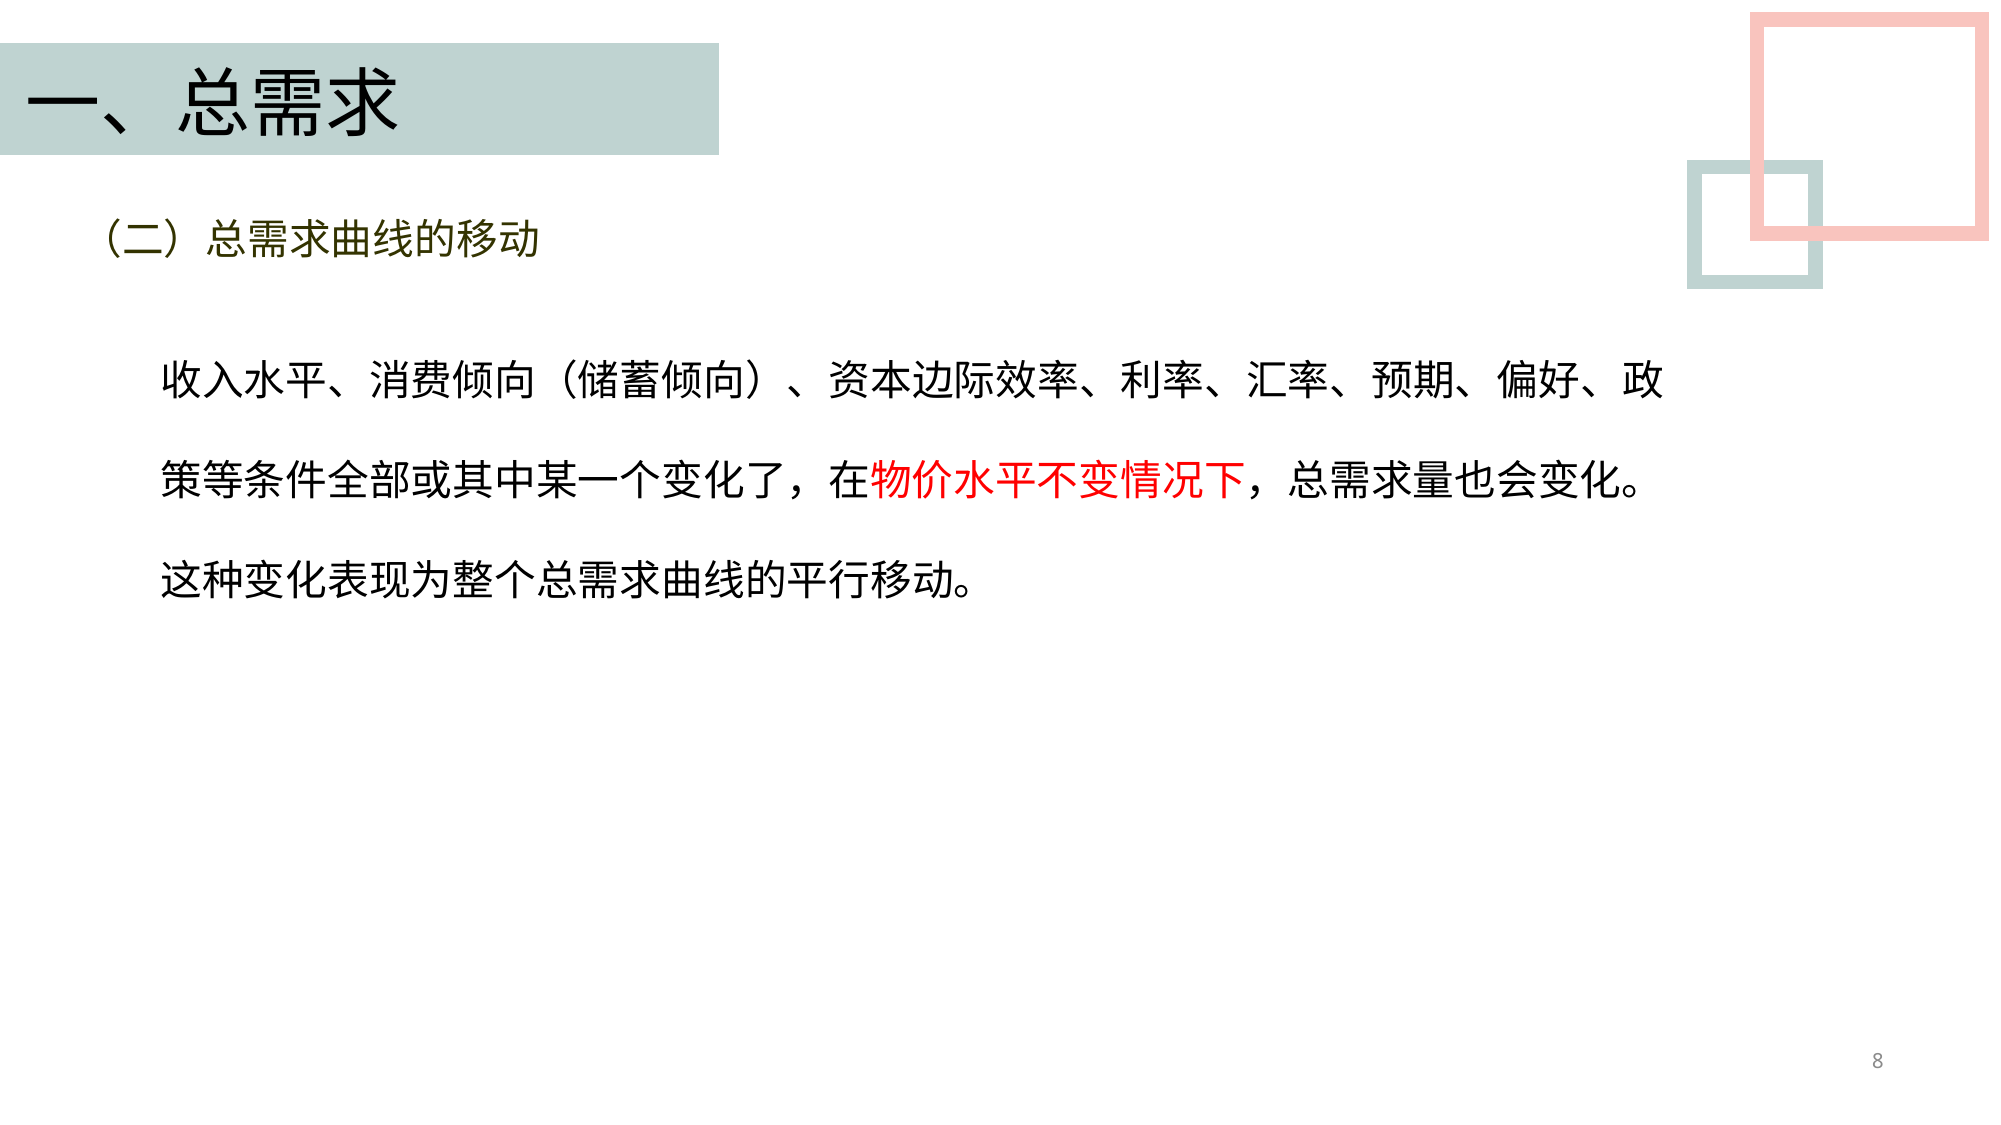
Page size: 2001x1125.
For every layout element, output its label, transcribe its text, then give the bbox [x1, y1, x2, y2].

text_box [0, 43, 719, 154]
slide_number 8 [1456, 1035, 1900, 1088]
text_box [1756, 19, 1983, 235]
text_box 收入水平、消费倾向（储蓄倾向）、资本边际效率、利率、汇率、预期、偏好、政策等条件全部或其中某一个变化了，在物价水平不变情况下，总需求量也会变化。这种变化表现为整个总需求曲线的平行移动。 [145, 296, 1691, 611]
text_box （二）总需求曲线的移动 [65, 205, 555, 270]
text_box [1694, 166, 1816, 283]
